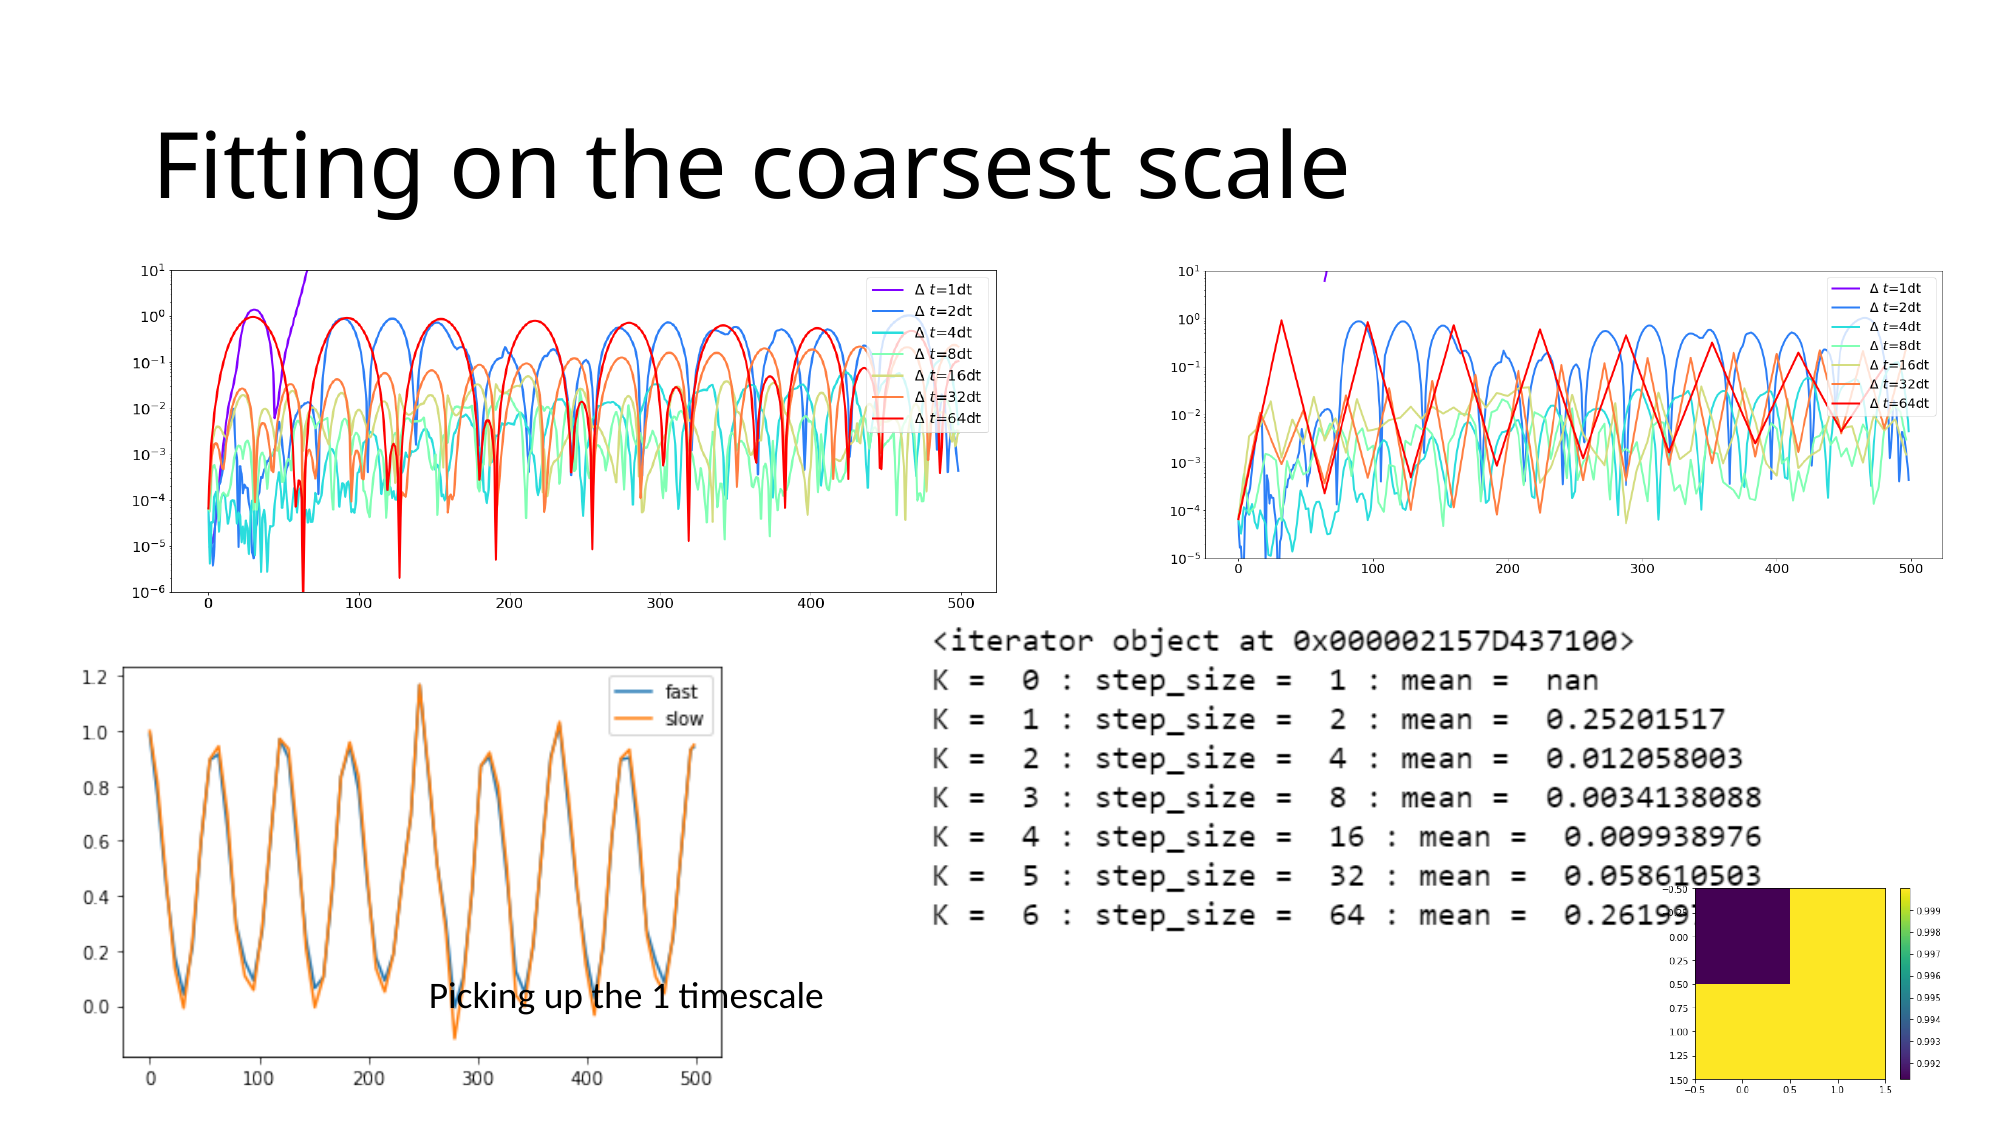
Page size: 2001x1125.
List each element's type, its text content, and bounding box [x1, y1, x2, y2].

picture [1164, 260, 1946, 580]
title Fitting on the coarsest scale [137, 59, 1863, 278]
text_box Picking up the 1 timescale [734, 963, 840, 1023]
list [69, 656, 734, 1100]
picture [125, 258, 1946, 1100]
